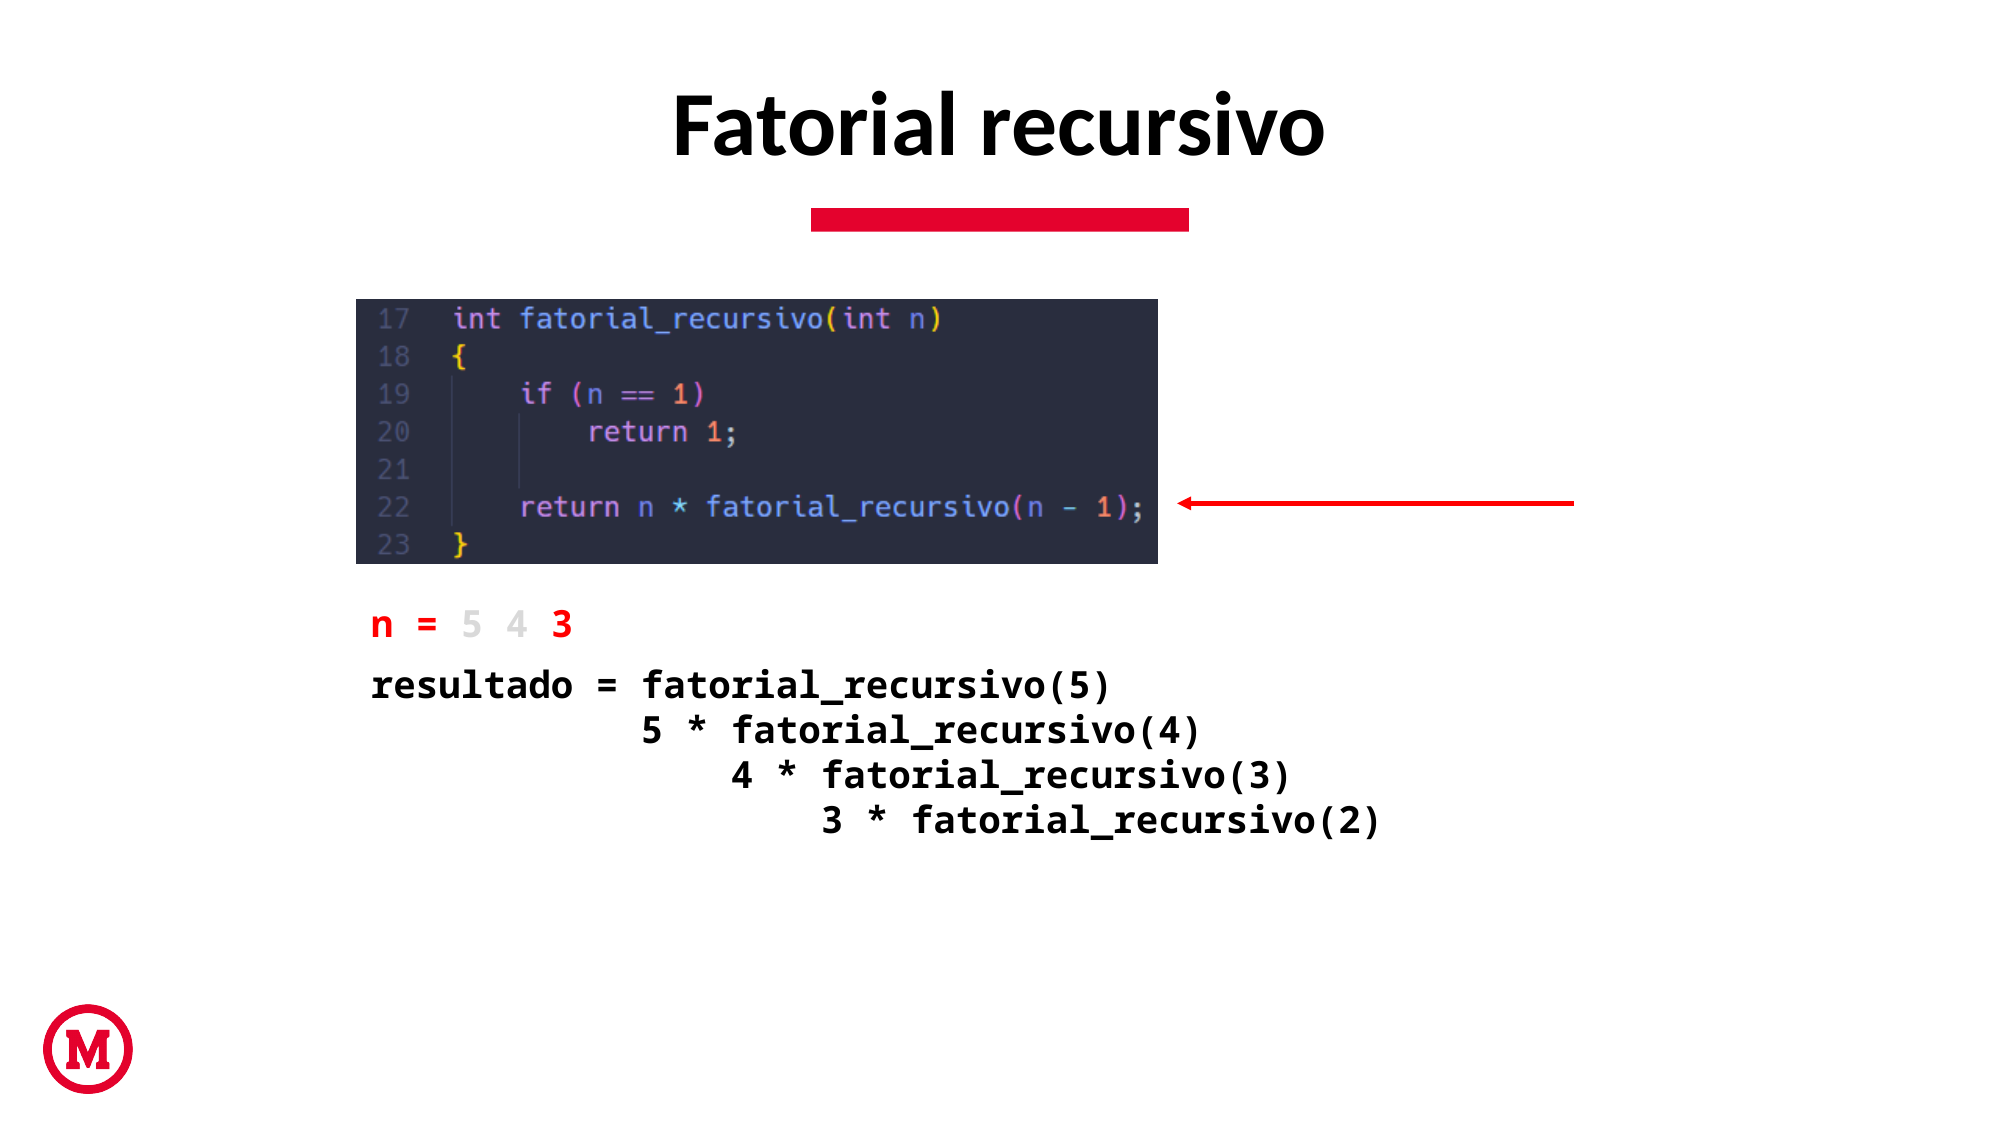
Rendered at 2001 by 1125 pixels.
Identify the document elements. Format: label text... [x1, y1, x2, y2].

picture [43, 1004, 133, 1094]
title Fatorial recursivo [174, 67, 1826, 183]
picture [356, 299, 1158, 564]
text_box n = 5 4 3 [356, 592, 1644, 653]
text_box resultado = fatorial_recursivo(5) 5 * fatorial_recursivo(4) 4 * fatorial_recursivo(3) 3 * fatorial_recursivo(2) [356, 653, 1644, 849]
